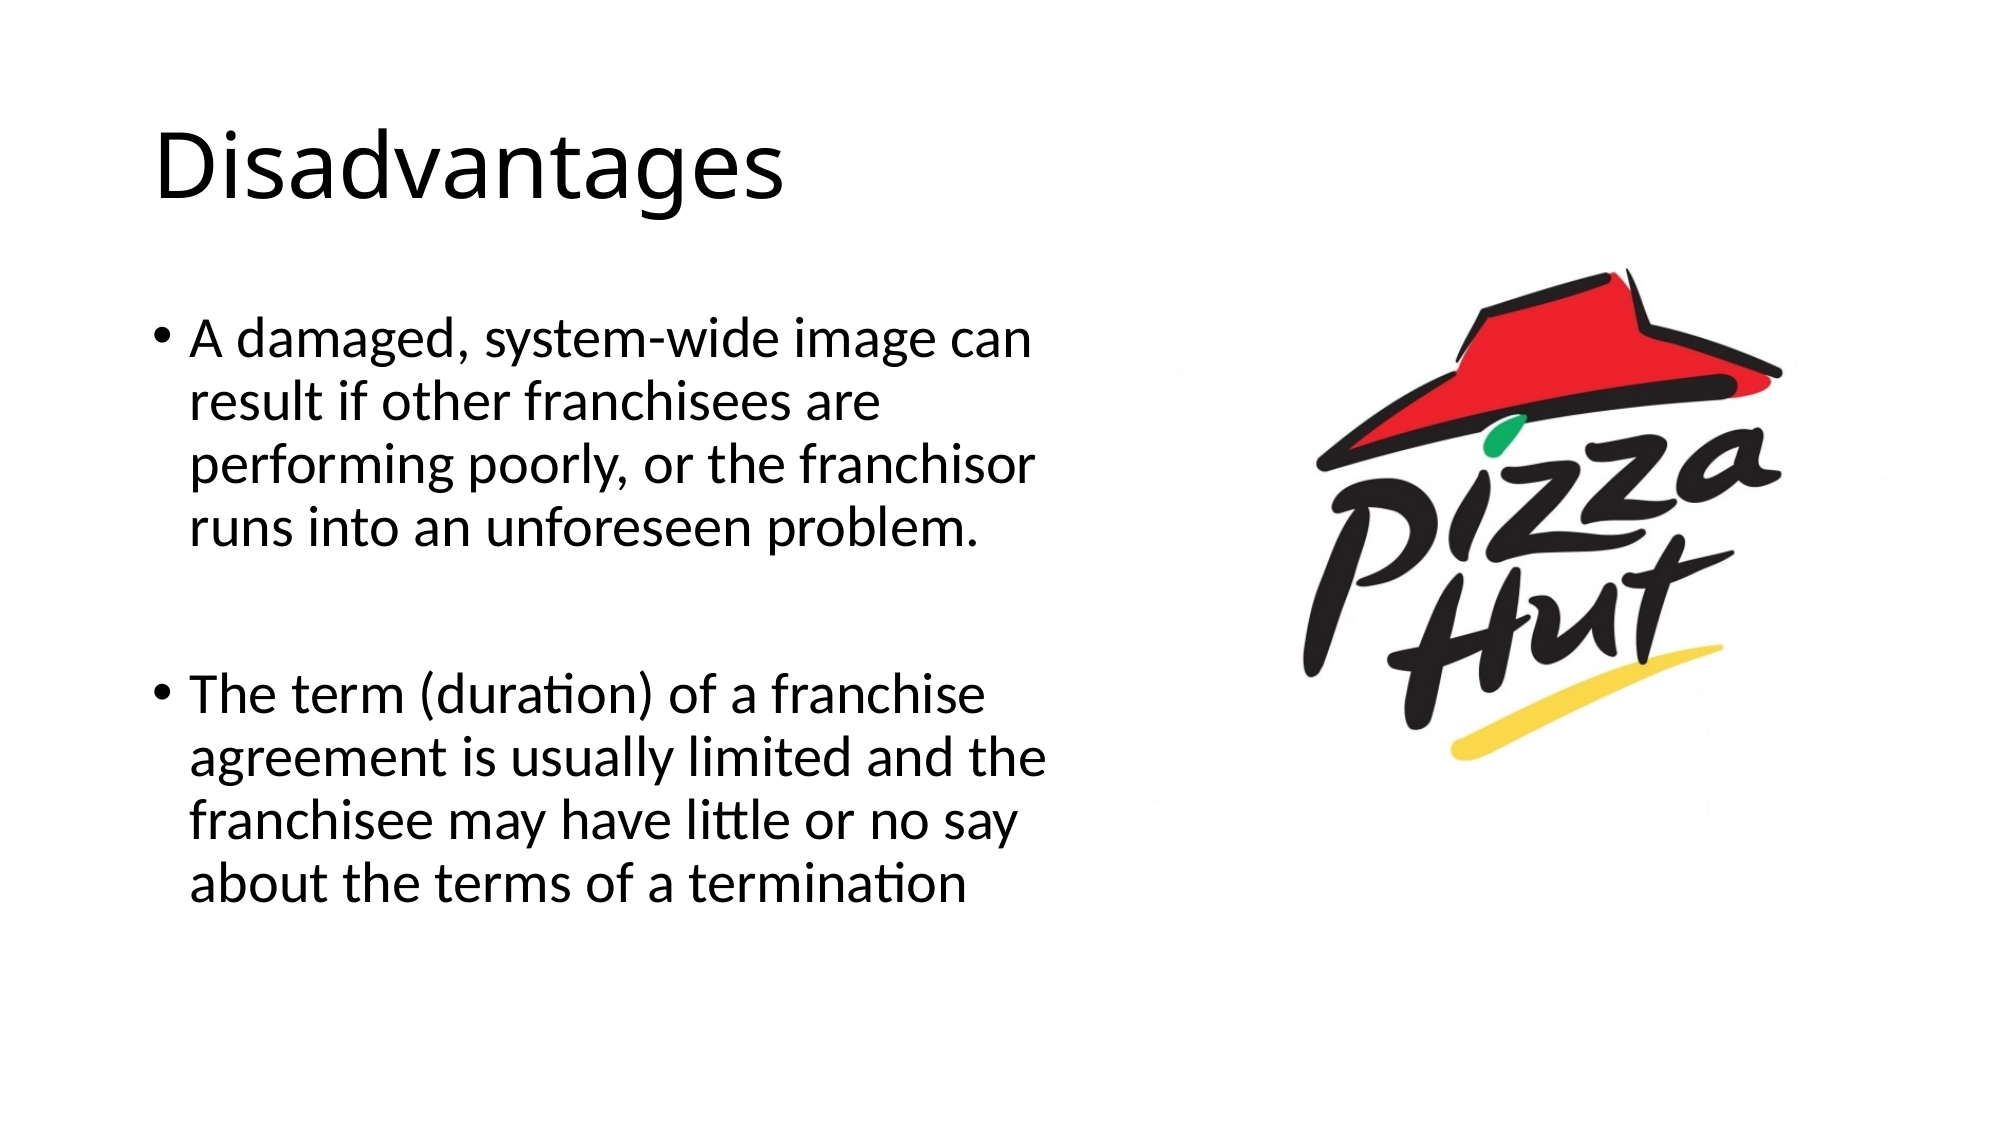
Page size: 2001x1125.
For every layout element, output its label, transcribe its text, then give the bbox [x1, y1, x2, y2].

picture [1085, 171, 2000, 858]
list A damaged, system-wide image can result if other franchisees are performing poorly, or the franchisor runs into an unforeseen problem. The term (duration) of a franchise agreement is usually limited and the franchisee may have little or no say about the terms of a termination [137, 299, 1086, 1014]
title Disadvantages [137, 59, 1863, 278]
